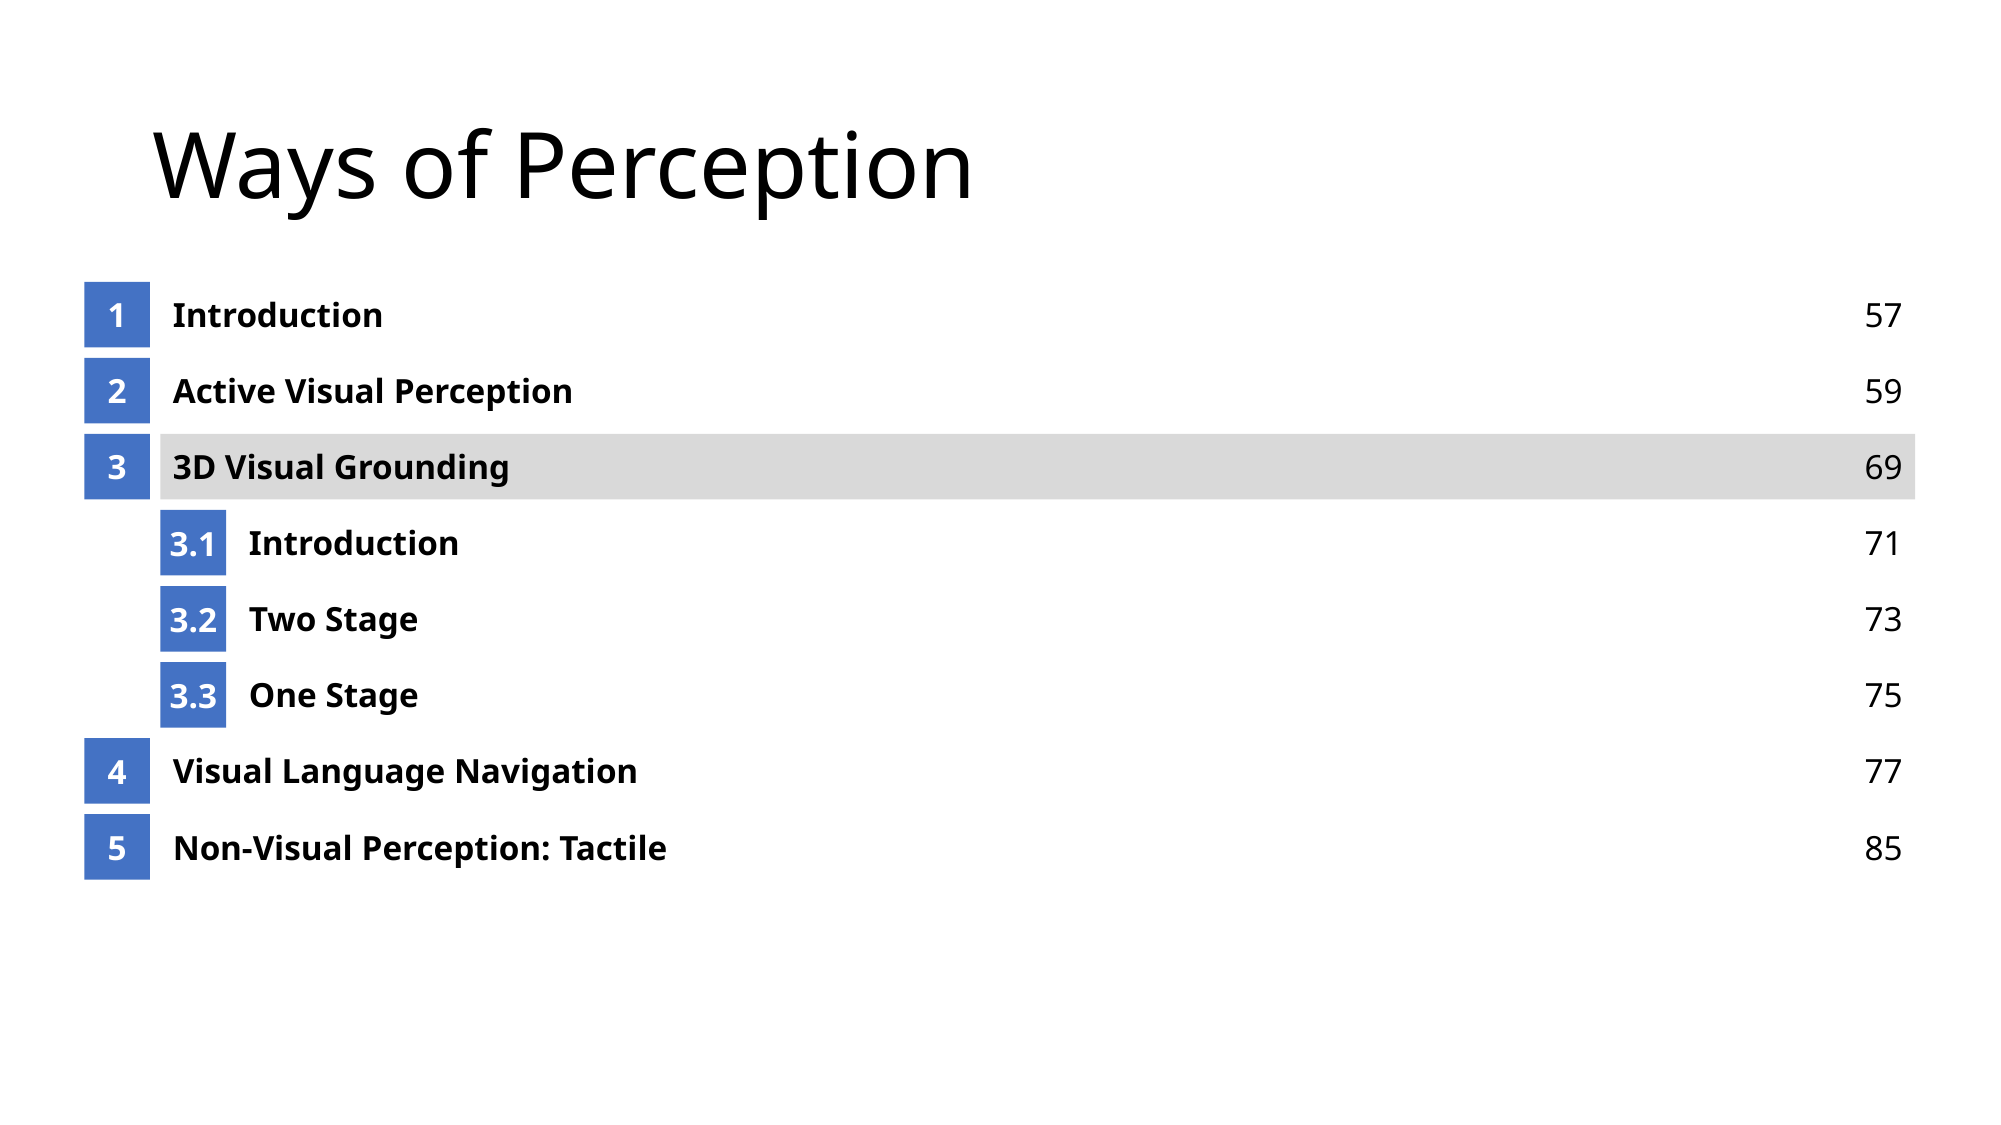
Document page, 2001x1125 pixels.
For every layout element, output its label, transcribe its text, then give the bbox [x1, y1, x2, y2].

text_box 71 [1884, 509, 1904, 577]
text_box Two Stage [235, 585, 961, 653]
text_box 85 [1884, 813, 1904, 881]
text_box Non-Visual Perception: Tactile [159, 813, 961, 881]
text_box 77 [1884, 737, 1904, 805]
text_box 2 [83, 357, 151, 424]
text_box 3D Visual Grounding [159, 433, 961, 500]
text_box 1 [83, 281, 151, 348]
text_box 3.3 [159, 661, 227, 729]
text_box Introduction [235, 509, 961, 577]
text_box 3 [83, 433, 151, 500]
text_box One Stage [235, 661, 961, 729]
text_box Introduction [159, 281, 961, 348]
text_box [961, 433, 1884, 500]
text_box 4 [83, 737, 151, 805]
text_box 3.1 [159, 509, 227, 577]
text_box Visual Language Navigation [159, 737, 961, 805]
text_box 69 [1884, 433, 1904, 500]
text_box 5 [83, 813, 151, 881]
text_box 3.2 [159, 585, 227, 653]
text_box 59 [1884, 357, 1904, 424]
text_box Active Visual Perception [159, 357, 961, 424]
text_box 57 [1884, 281, 1904, 348]
title Ways of Perception [137, 59, 1863, 278]
text_box 75 [1884, 661, 1904, 729]
text_box [1904, 433, 1916, 500]
text_box 73 [1884, 585, 1904, 653]
